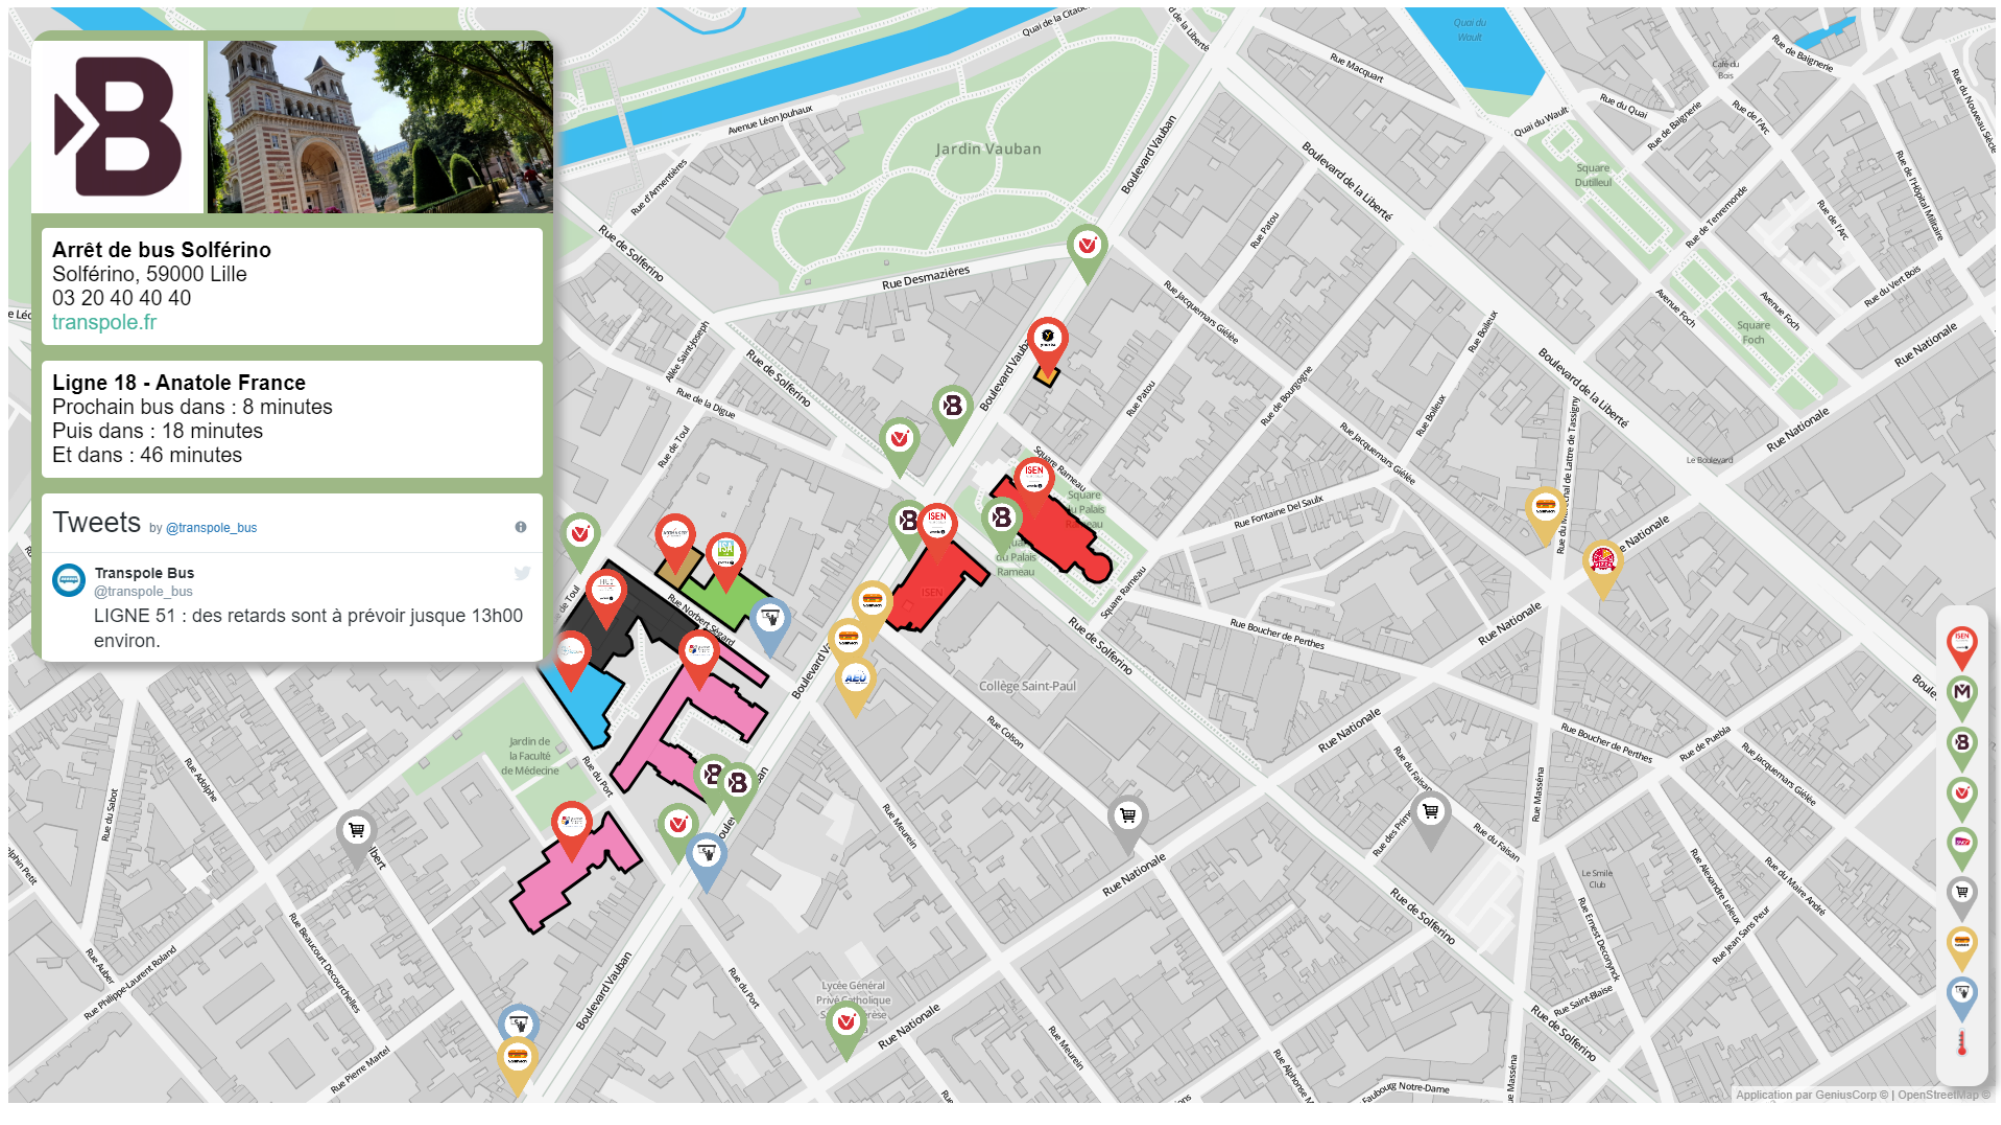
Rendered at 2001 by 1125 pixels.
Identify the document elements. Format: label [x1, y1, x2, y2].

list [0, 0, 2000, 1125]
